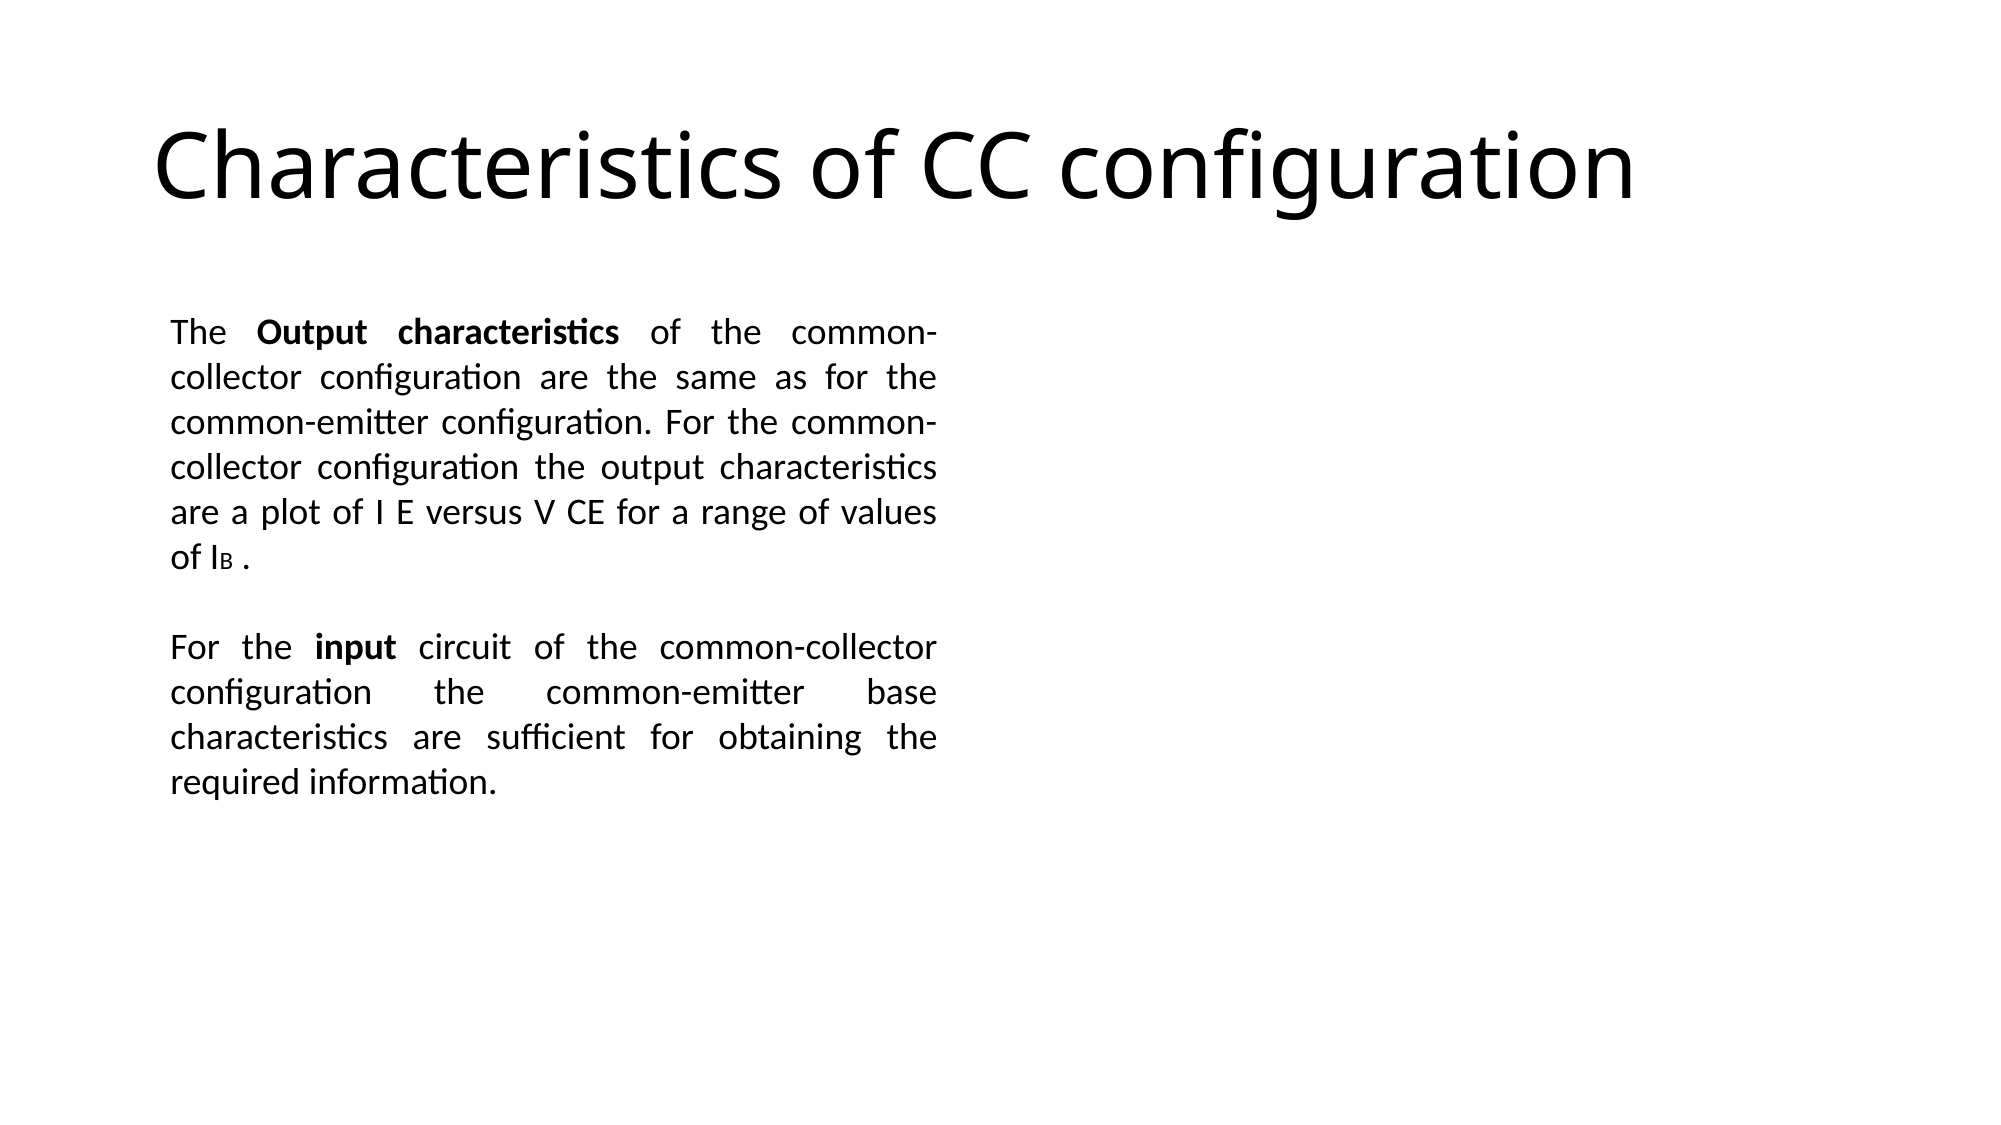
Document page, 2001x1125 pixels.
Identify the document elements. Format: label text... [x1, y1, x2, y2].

text_box The Output characteristics of the common-collector configuration are the same as for the common-emitter configuration. For the common-collector configuration the output characteristics are a plot of I E versus V CE for a range of values of IB . For the input circuit of the common-collector configuration the common-emitter base characteristics are sufficient for obtaining the required information. [155, 299, 953, 810]
title Characteristics of CC configuration [137, 59, 1863, 278]
